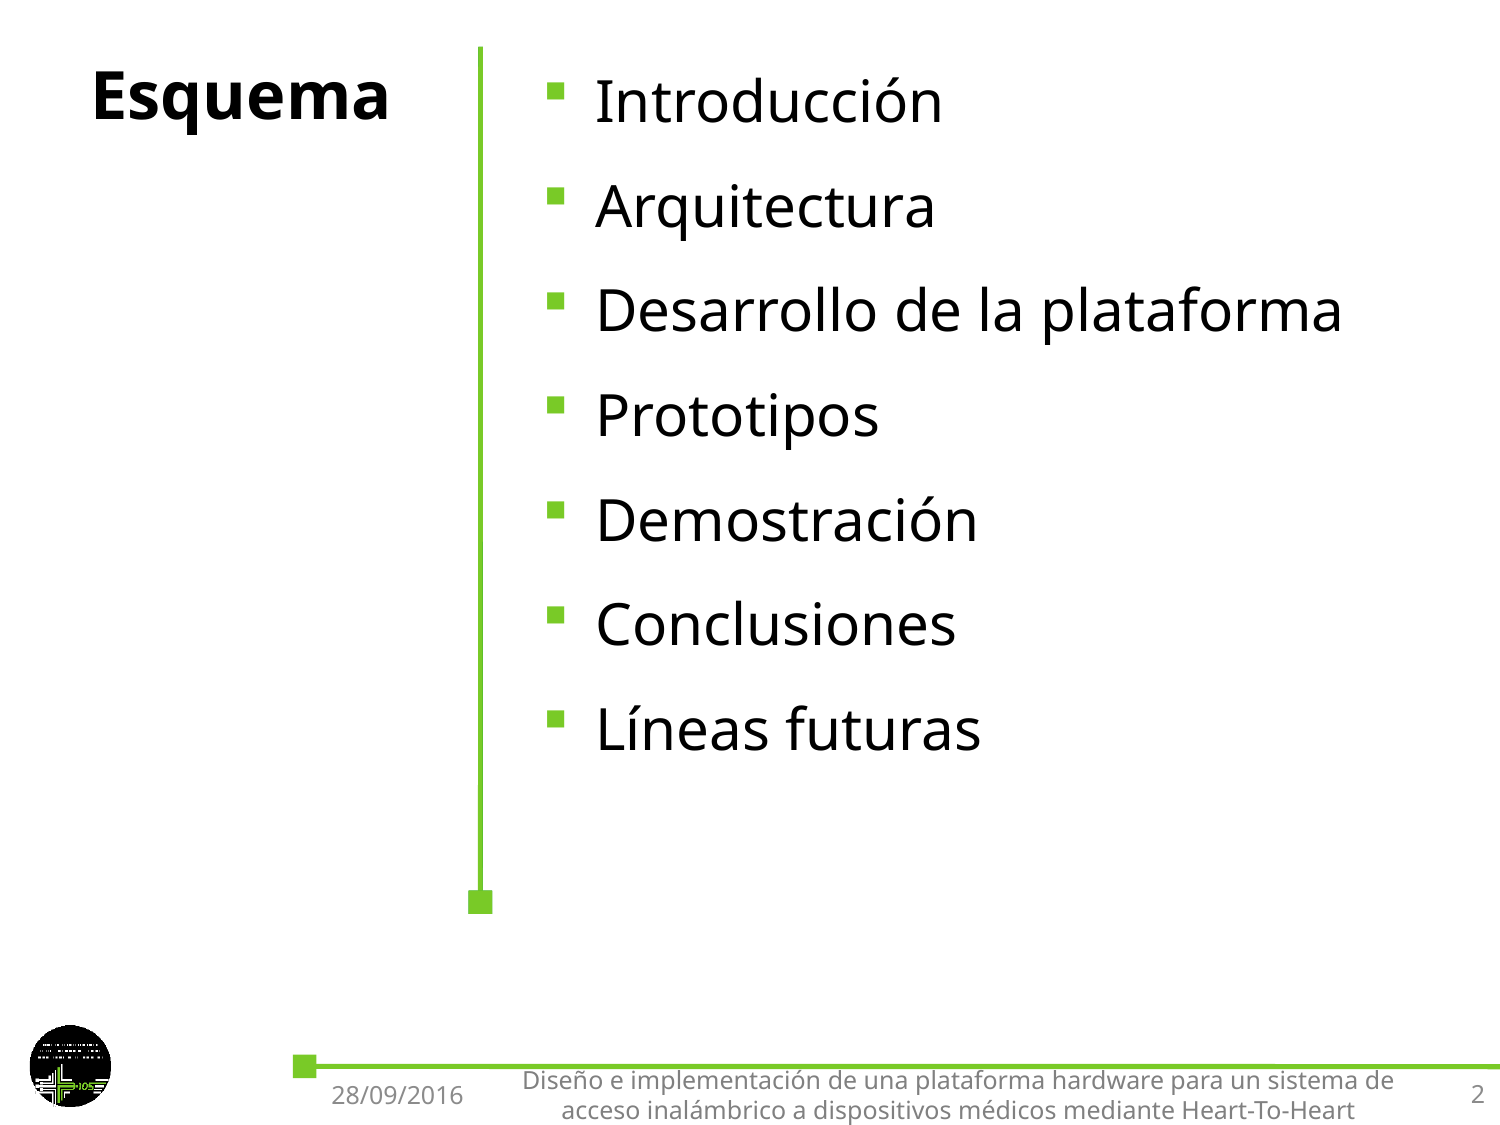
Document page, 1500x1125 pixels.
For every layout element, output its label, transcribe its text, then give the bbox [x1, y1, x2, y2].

footer Diseño e implementación de una plataforma hardware para un sistema de acceso inalámbrico a dispositivos médicos mediante Heart-To-Heart [500, 1065, 1418, 1125]
picture [29, 1025, 111, 1107]
title Esquema [75, 45, 457, 914]
list Introducción Arquitectura Desarrollo de la plataforma Prototipos Demostración Conclusiones Líneas futuras [527, 46, 1454, 914]
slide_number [316, 1065, 500, 1125]
slide_number 2 [1422, 1065, 1500, 1125]
